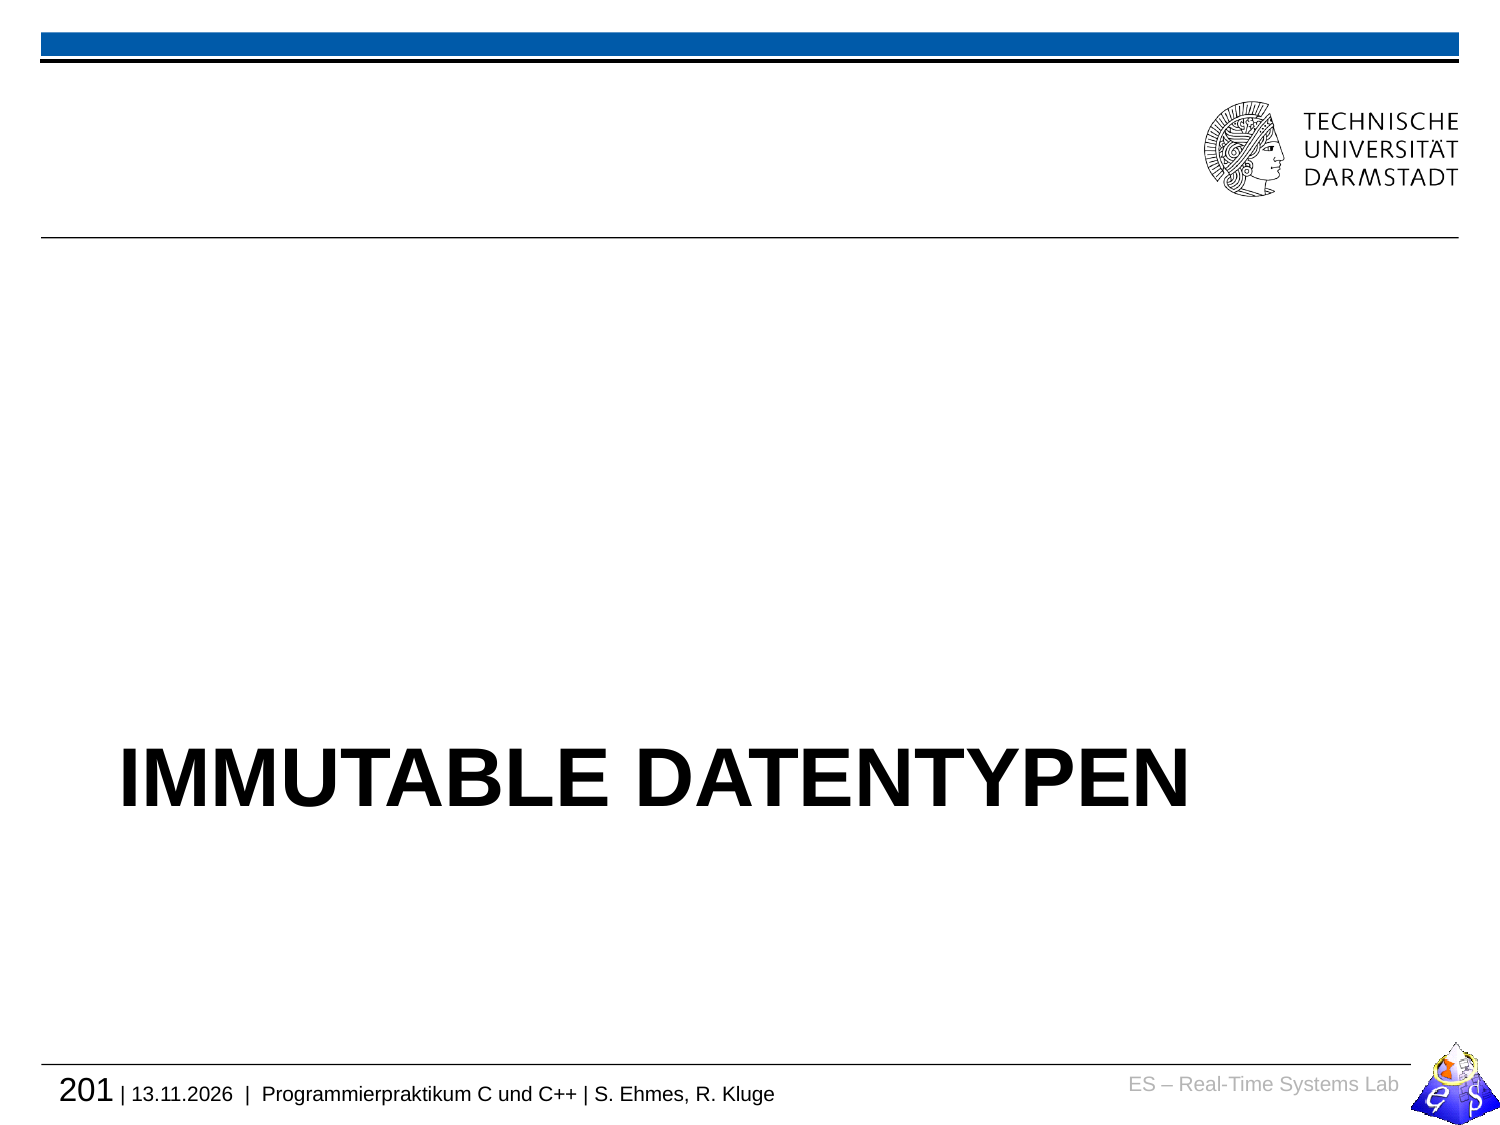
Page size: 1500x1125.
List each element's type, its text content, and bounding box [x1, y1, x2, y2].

picture [1175, 84, 1483, 214]
title Immutable Datentypen [118, 722, 1394, 947]
picture [1411, 1041, 1500, 1125]
